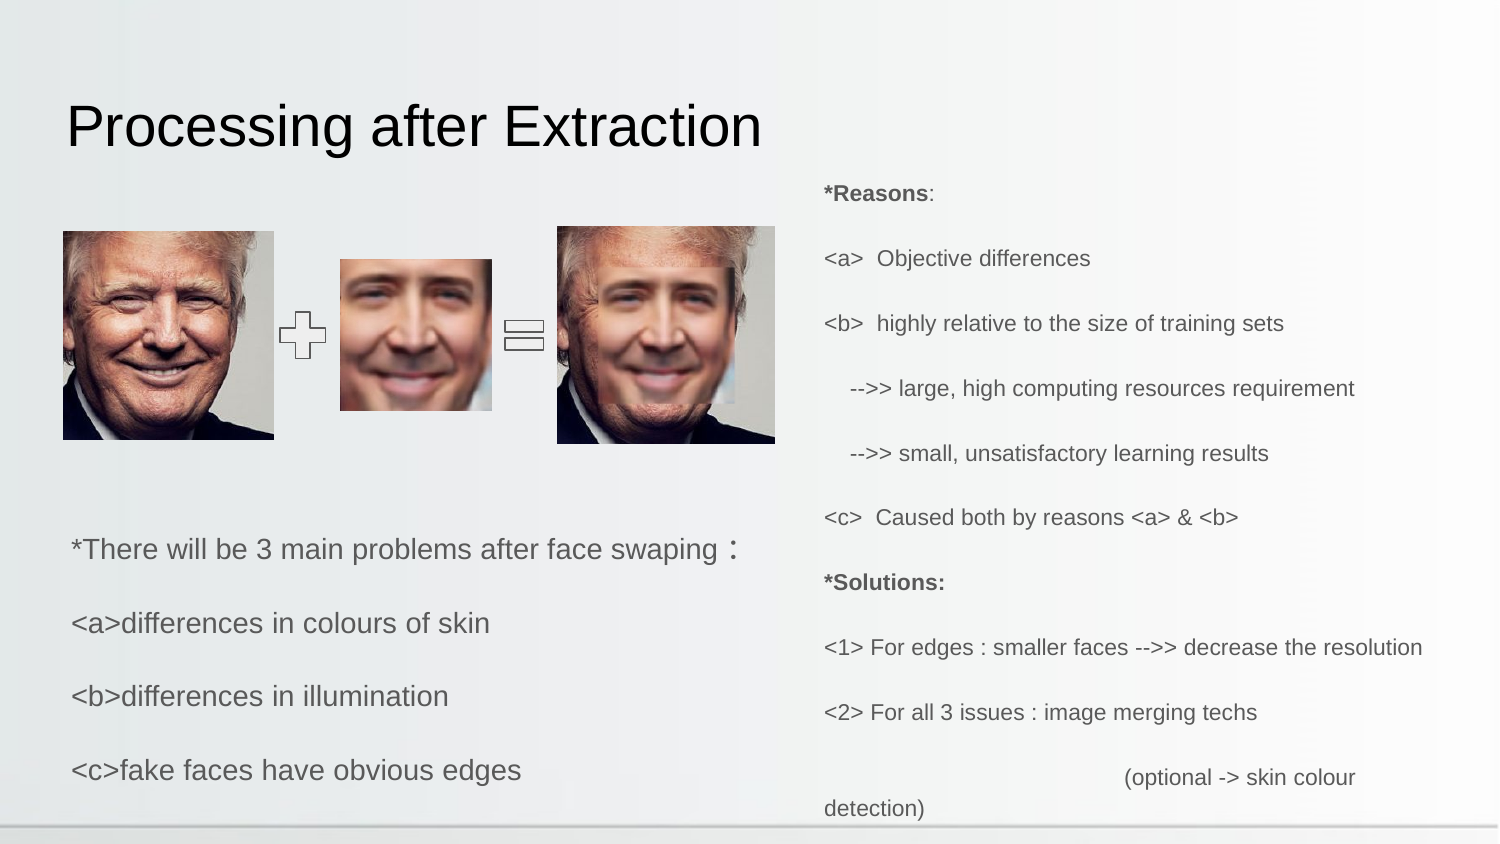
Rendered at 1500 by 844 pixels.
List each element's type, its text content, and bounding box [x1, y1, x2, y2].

list *Reasons: <a> Objective differences <b> highly relative to the size of training sets -->> large, high computing resources requirement -->> small, unsatisfactory learning results <c> Caused both by reasons <a> & <b> *Solutions: <1> For edges : smaller faces -->> decrease the resolution <2> For all 3 issues : image merging techs (optional -> skin colour detection) [809, 159, 1470, 795]
picture [0, 0, 1500, 844]
text_box [505, 320, 544, 333]
text_box [280, 311, 326, 359]
text_box [505, 338, 544, 351]
title Processing after Extraction [51, 72, 1449, 167]
text_box *There will be 3 main problems after face swaping： <a>differences in colours of skin <b>differences in illumination <c>fake faces have obvious edges [56, 510, 777, 801]
